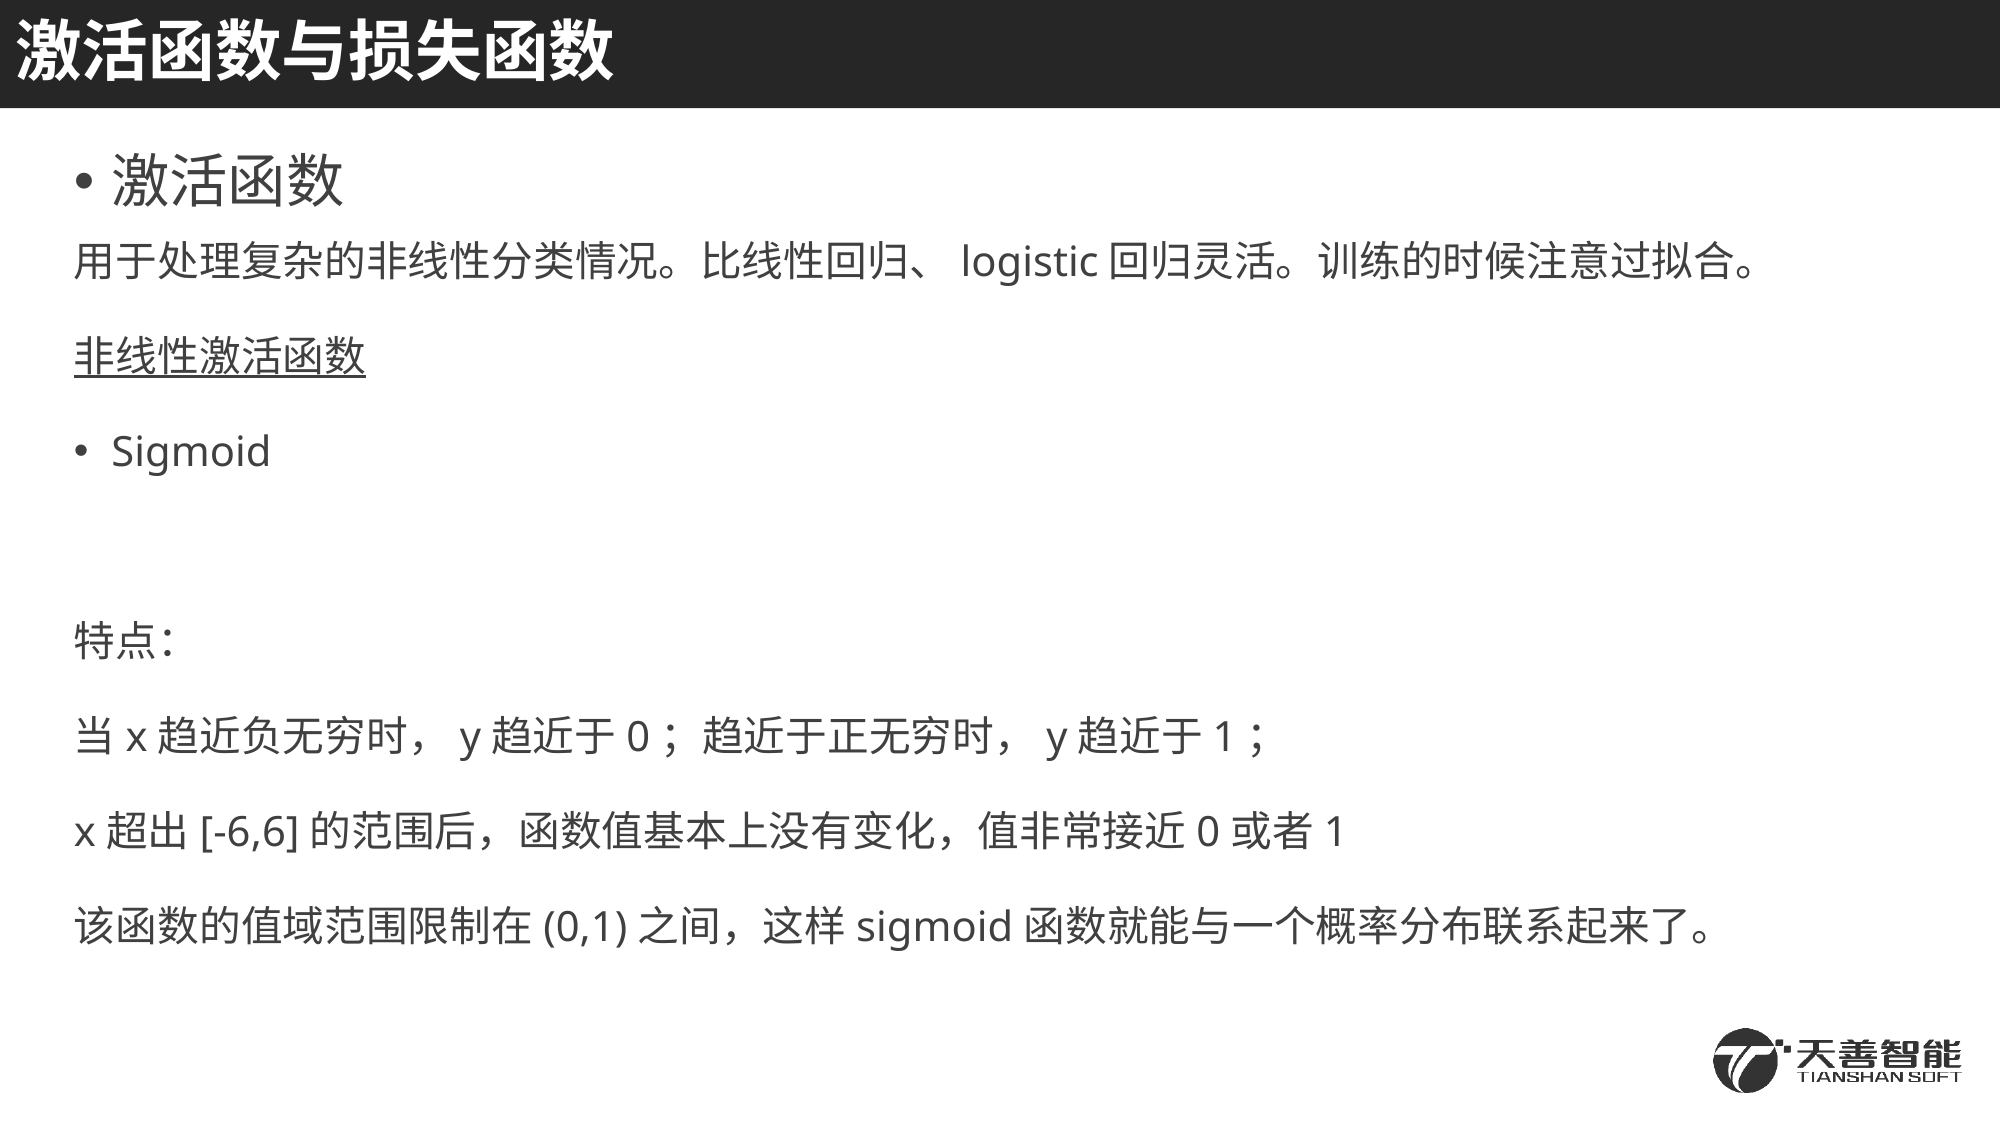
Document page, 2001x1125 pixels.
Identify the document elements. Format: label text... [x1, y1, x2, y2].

title 激活函数与损失函数 [0, 0, 2000, 109]
picture [1713, 1028, 1962, 1093]
